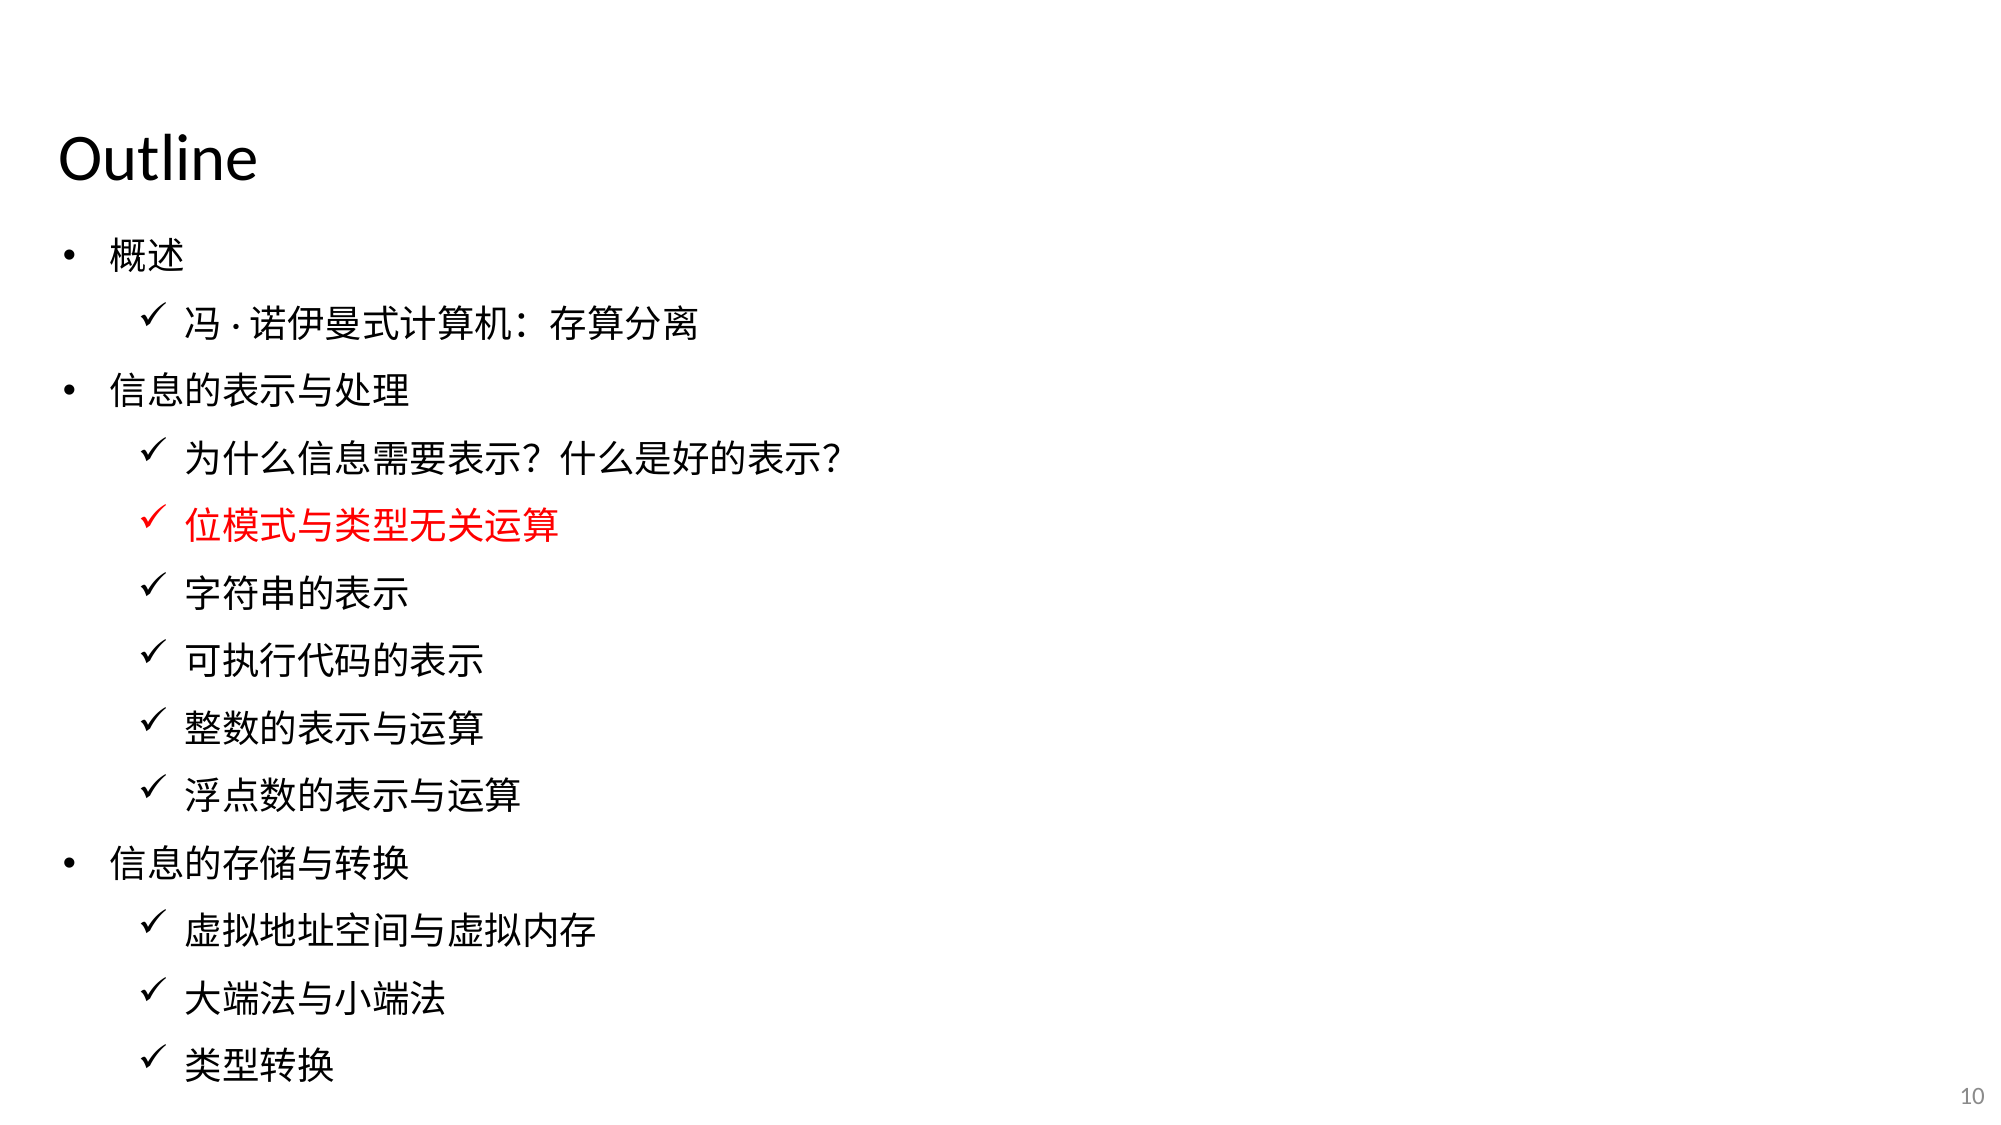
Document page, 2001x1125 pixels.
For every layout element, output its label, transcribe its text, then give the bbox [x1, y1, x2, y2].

text_box Outline [44, 106, 788, 201]
slide_number 10 [1550, 1065, 2000, 1125]
text_box 概述 冯·诺伊曼式计算机：存算分离 信息的表示与处理 为什么信息需要表示？什么是好的表示？ 位模式与类型无关运算 字符串的表示 可执行代码的表示 整数的表示与运算 浮点数的表示与运算 信息的存储与转换 虚拟地址空间与虚拟内存 大端法与小端法 类型转换 [48, 202, 875, 1095]
